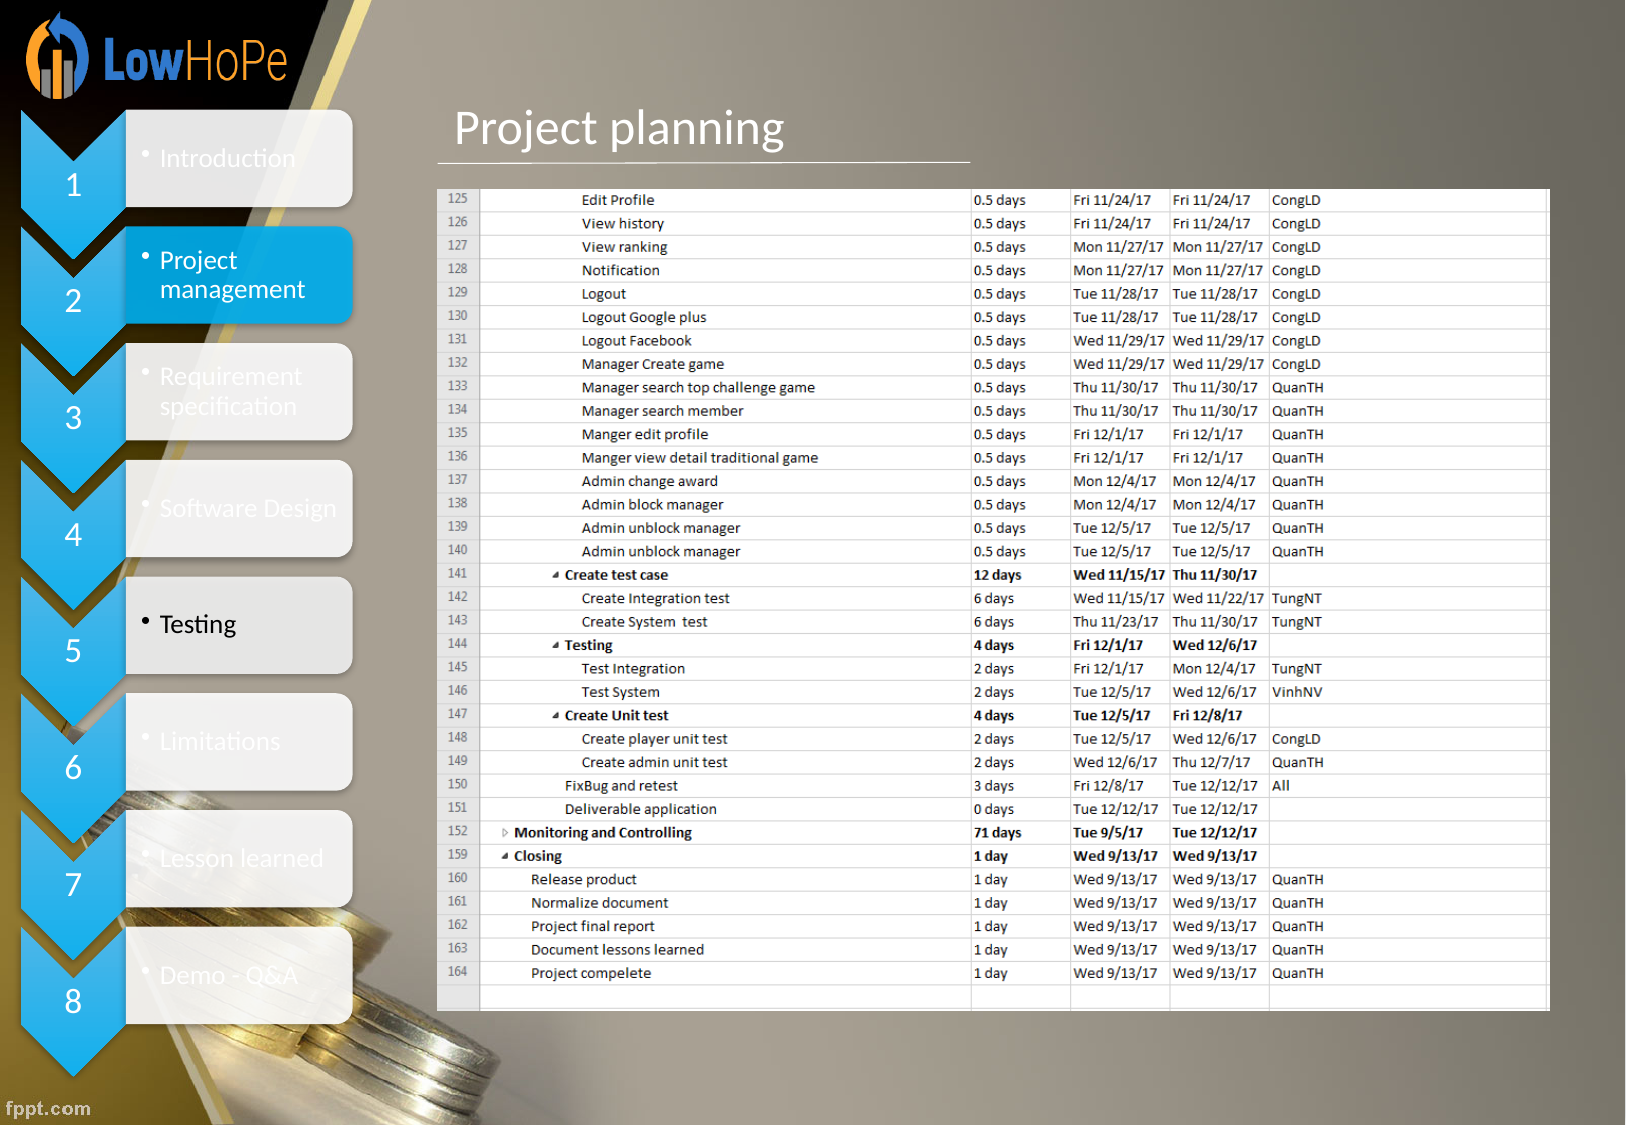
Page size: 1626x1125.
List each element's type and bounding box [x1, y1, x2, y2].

picture [0, 0, 1625, 1125]
text_box [20, 109, 353, 1078]
